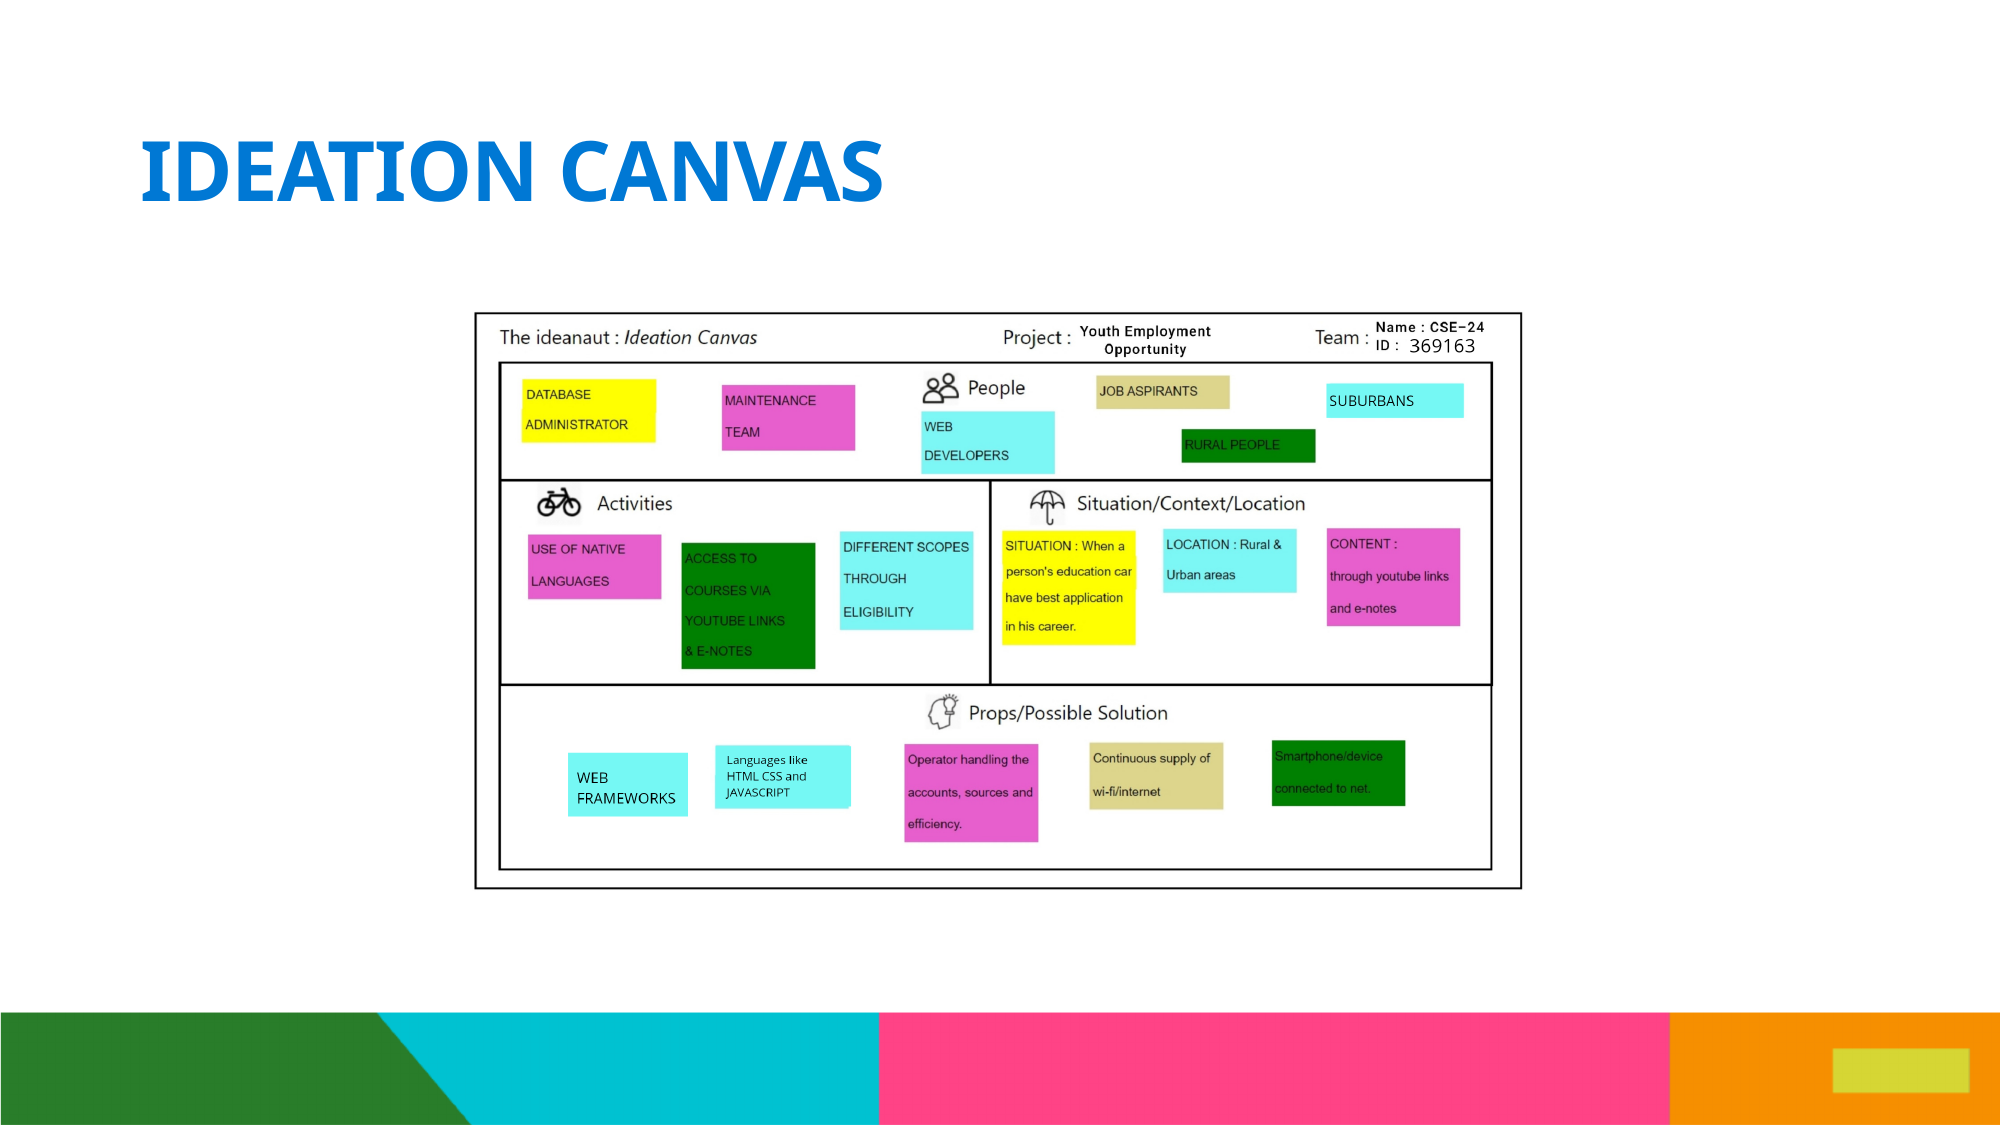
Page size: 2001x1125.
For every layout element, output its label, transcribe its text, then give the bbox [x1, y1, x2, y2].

picture [2, 1013, 2000, 1125]
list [465, 300, 1535, 898]
title IDEATION CANVAS [125, 117, 1875, 219]
